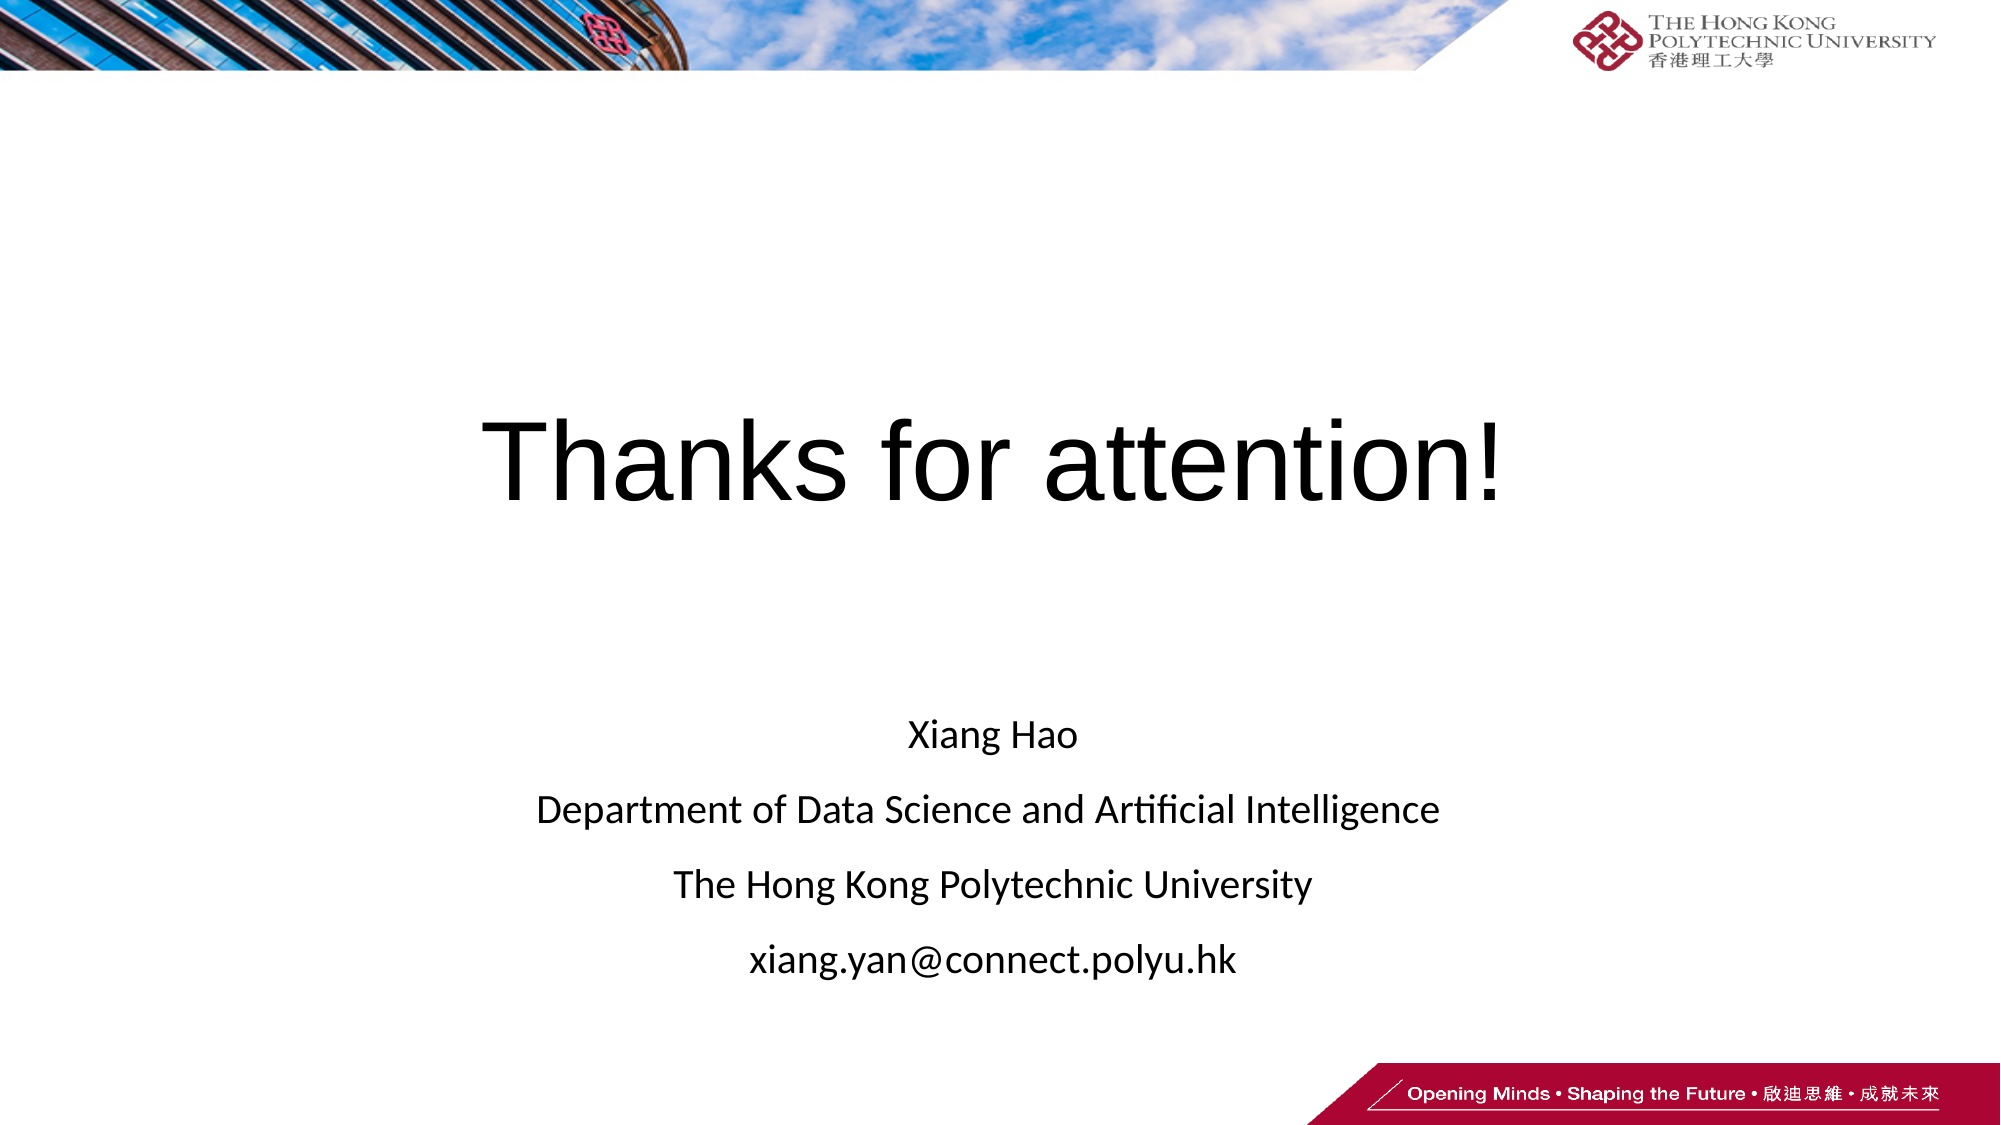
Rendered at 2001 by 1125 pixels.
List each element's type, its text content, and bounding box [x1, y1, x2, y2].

picture [8, 0, 18, 5]
text_box Thanks for attention! [422, 160, 1564, 653]
picture [0, 0, 2000, 1125]
text_box Xiang Hao Department of Data Science and Artificial Intelligence The Hong Kong Polytechnic University xiang.yan@connect.polyu.hk [404, 653, 1582, 990]
